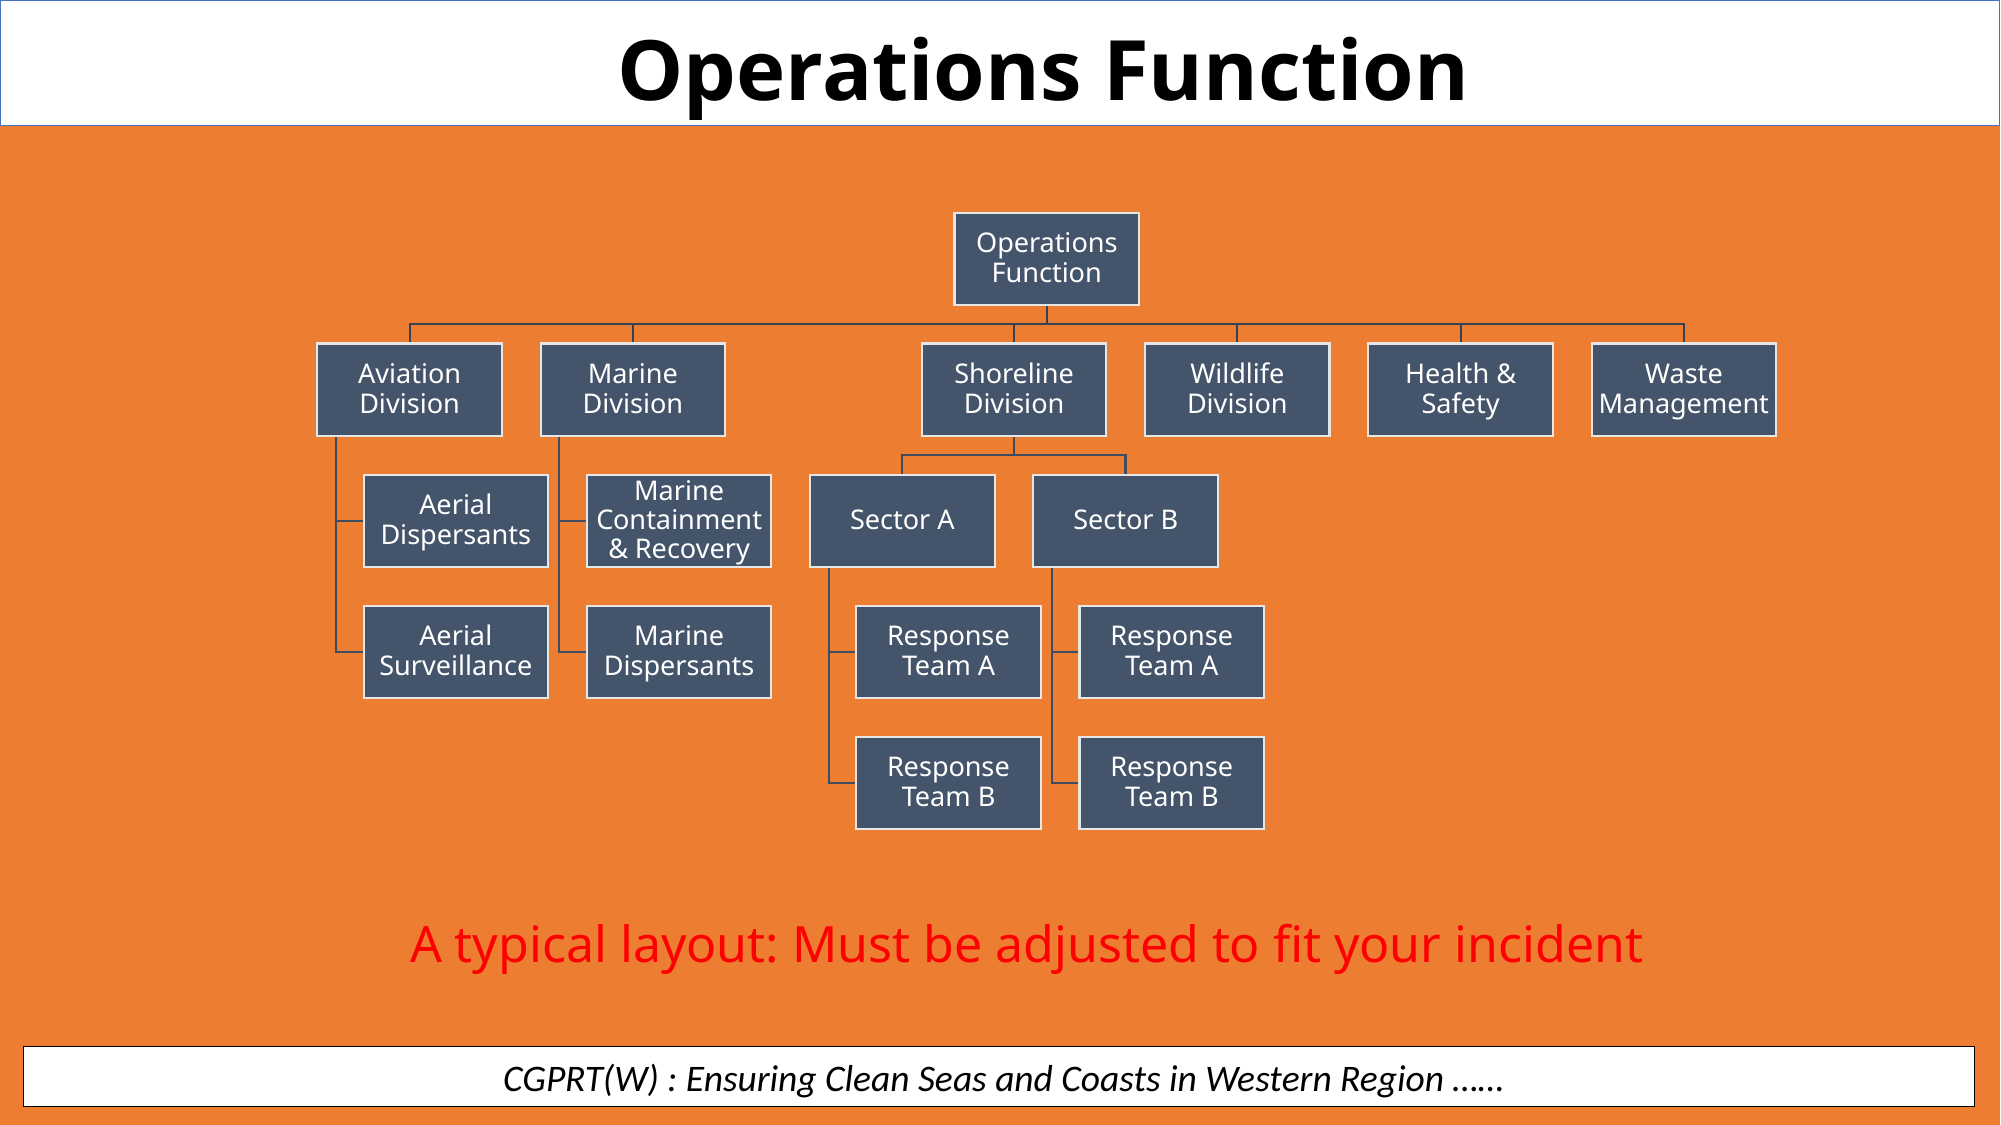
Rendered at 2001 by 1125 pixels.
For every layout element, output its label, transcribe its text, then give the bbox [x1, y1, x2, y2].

text_box [0, 0, 2000, 126]
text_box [317, 160, 1777, 881]
text_box CGPRT(W) : Ensuring Clean Seas and Coasts in Western Region …… [23, 1046, 1975, 1107]
text_box A typical layout: Must be adjusted to fit your incident [364, 904, 1690, 980]
text_box Operations Function [368, 21, 1719, 114]
